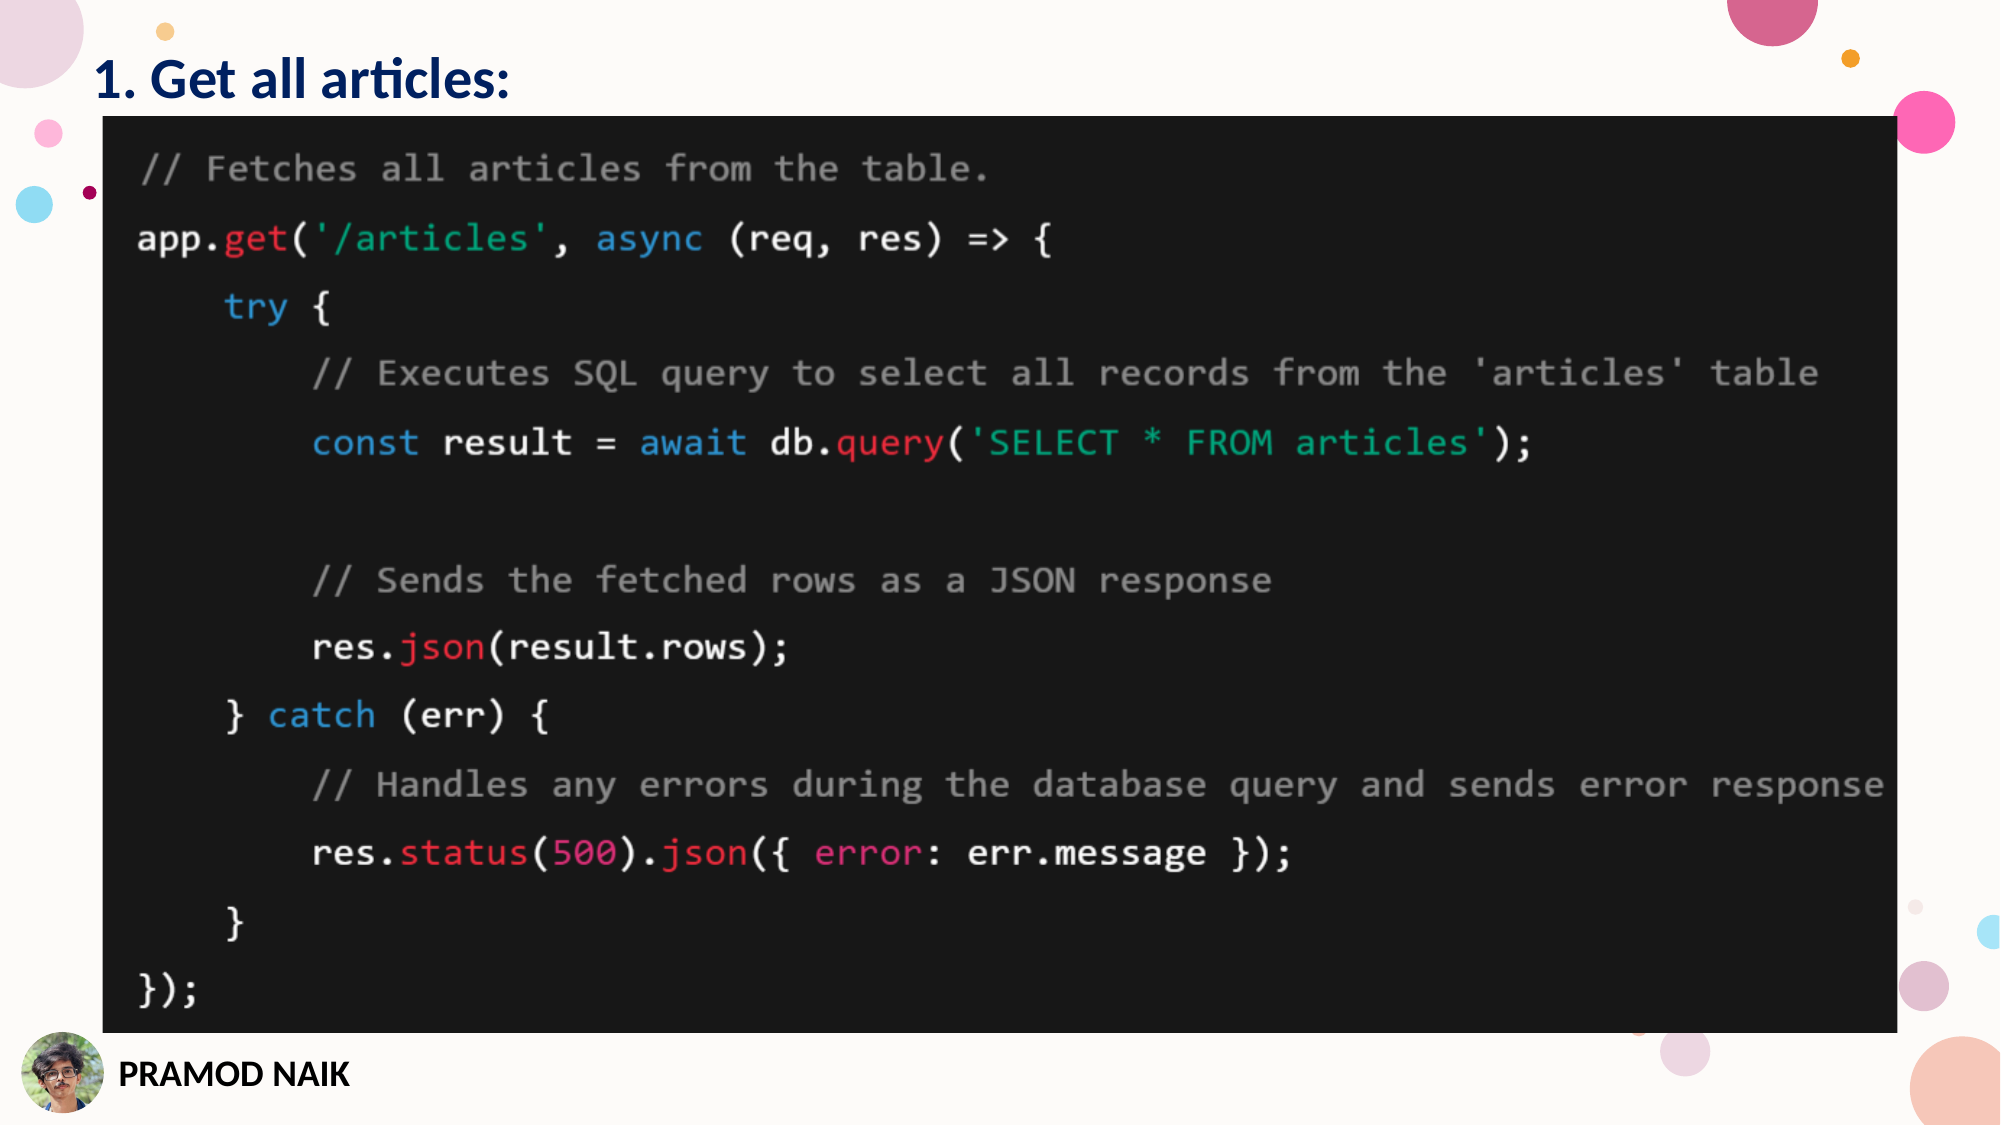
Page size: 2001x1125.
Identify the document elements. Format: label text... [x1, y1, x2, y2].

picture [102, 115, 1898, 1033]
picture [21, 1031, 104, 1114]
list 1. Get all articles: [77, 41, 1827, 191]
